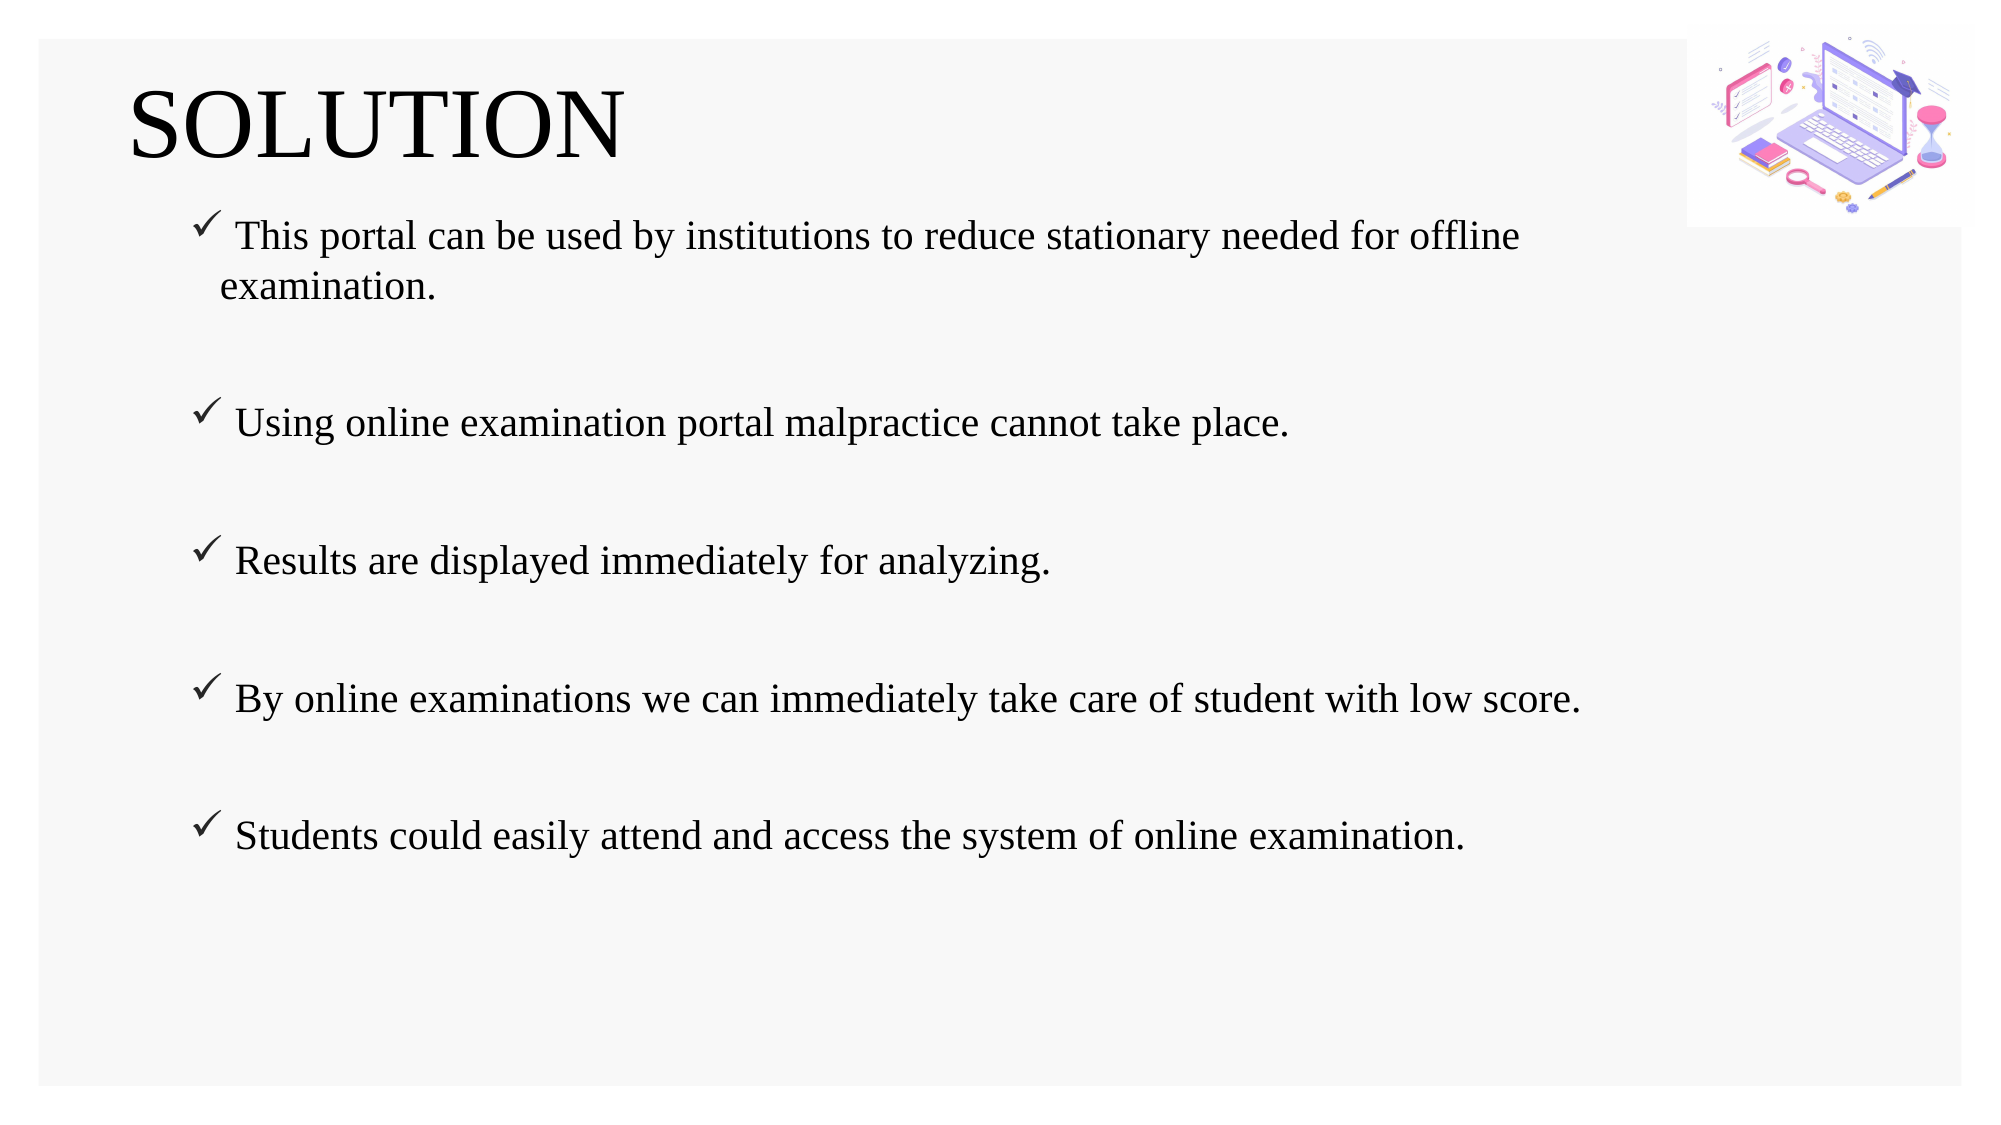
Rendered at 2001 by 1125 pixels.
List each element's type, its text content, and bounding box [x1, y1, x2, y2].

picture [1687, 24, 1975, 227]
list This portal can be used by institutions to reduce stationary needed for offline examination. Using online examination portal malpractice cannot take place. Results are displayed immediately for analyzing. By online examinations we can immediately take care of student with low score. Students could easily attend and access the system of online examination. [174, 200, 1613, 990]
title SOLUTION [112, 24, 1682, 225]
